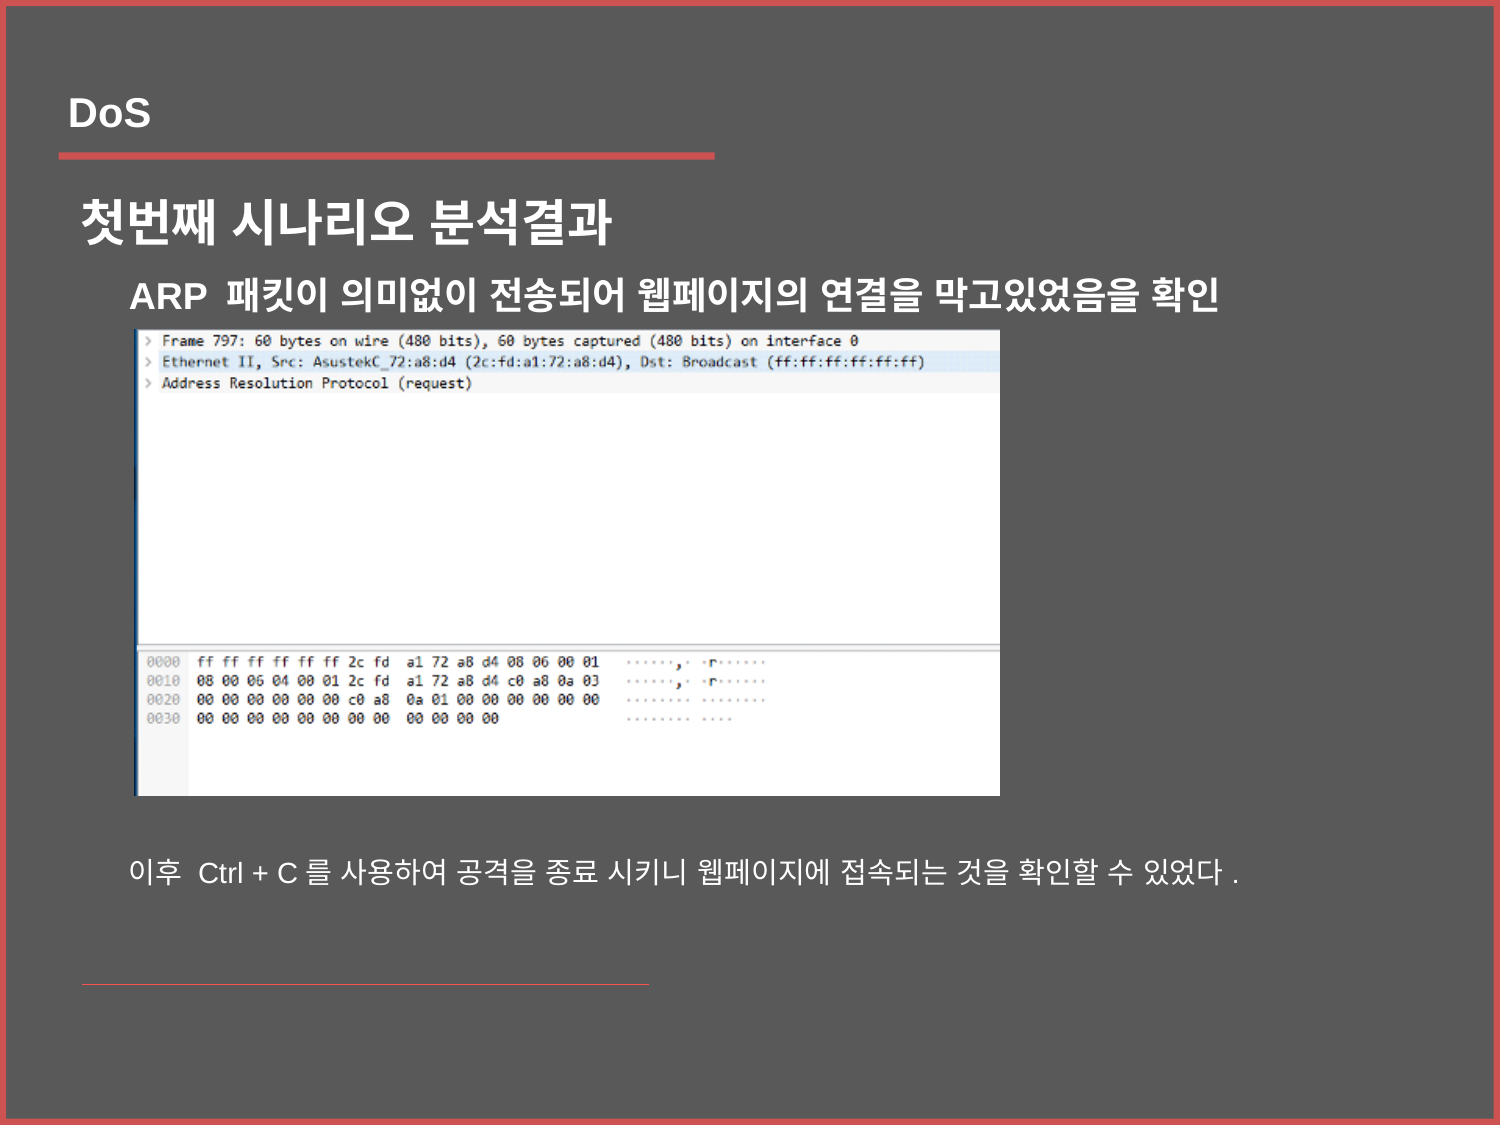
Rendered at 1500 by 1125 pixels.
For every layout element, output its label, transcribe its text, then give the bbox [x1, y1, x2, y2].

text_box 첫번째 시나리오 분석결과 [64, 184, 1022, 261]
text_box [0, 0, 1500, 1125]
text_box [58, 152, 715, 160]
text_box DoS [52, 78, 975, 142]
text_box 이후 Ctrl + C를 사용하여 공격을 종료 시키니 웹페이지에 접속되는 것을 확인할 수 있었다. [113, 822, 1367, 897]
text_box ARP 패킷이 의미없이 전송되어 웹페이지의 연결을 막고있었음을 확인 [114, 264, 1378, 325]
picture [134, 329, 1001, 796]
